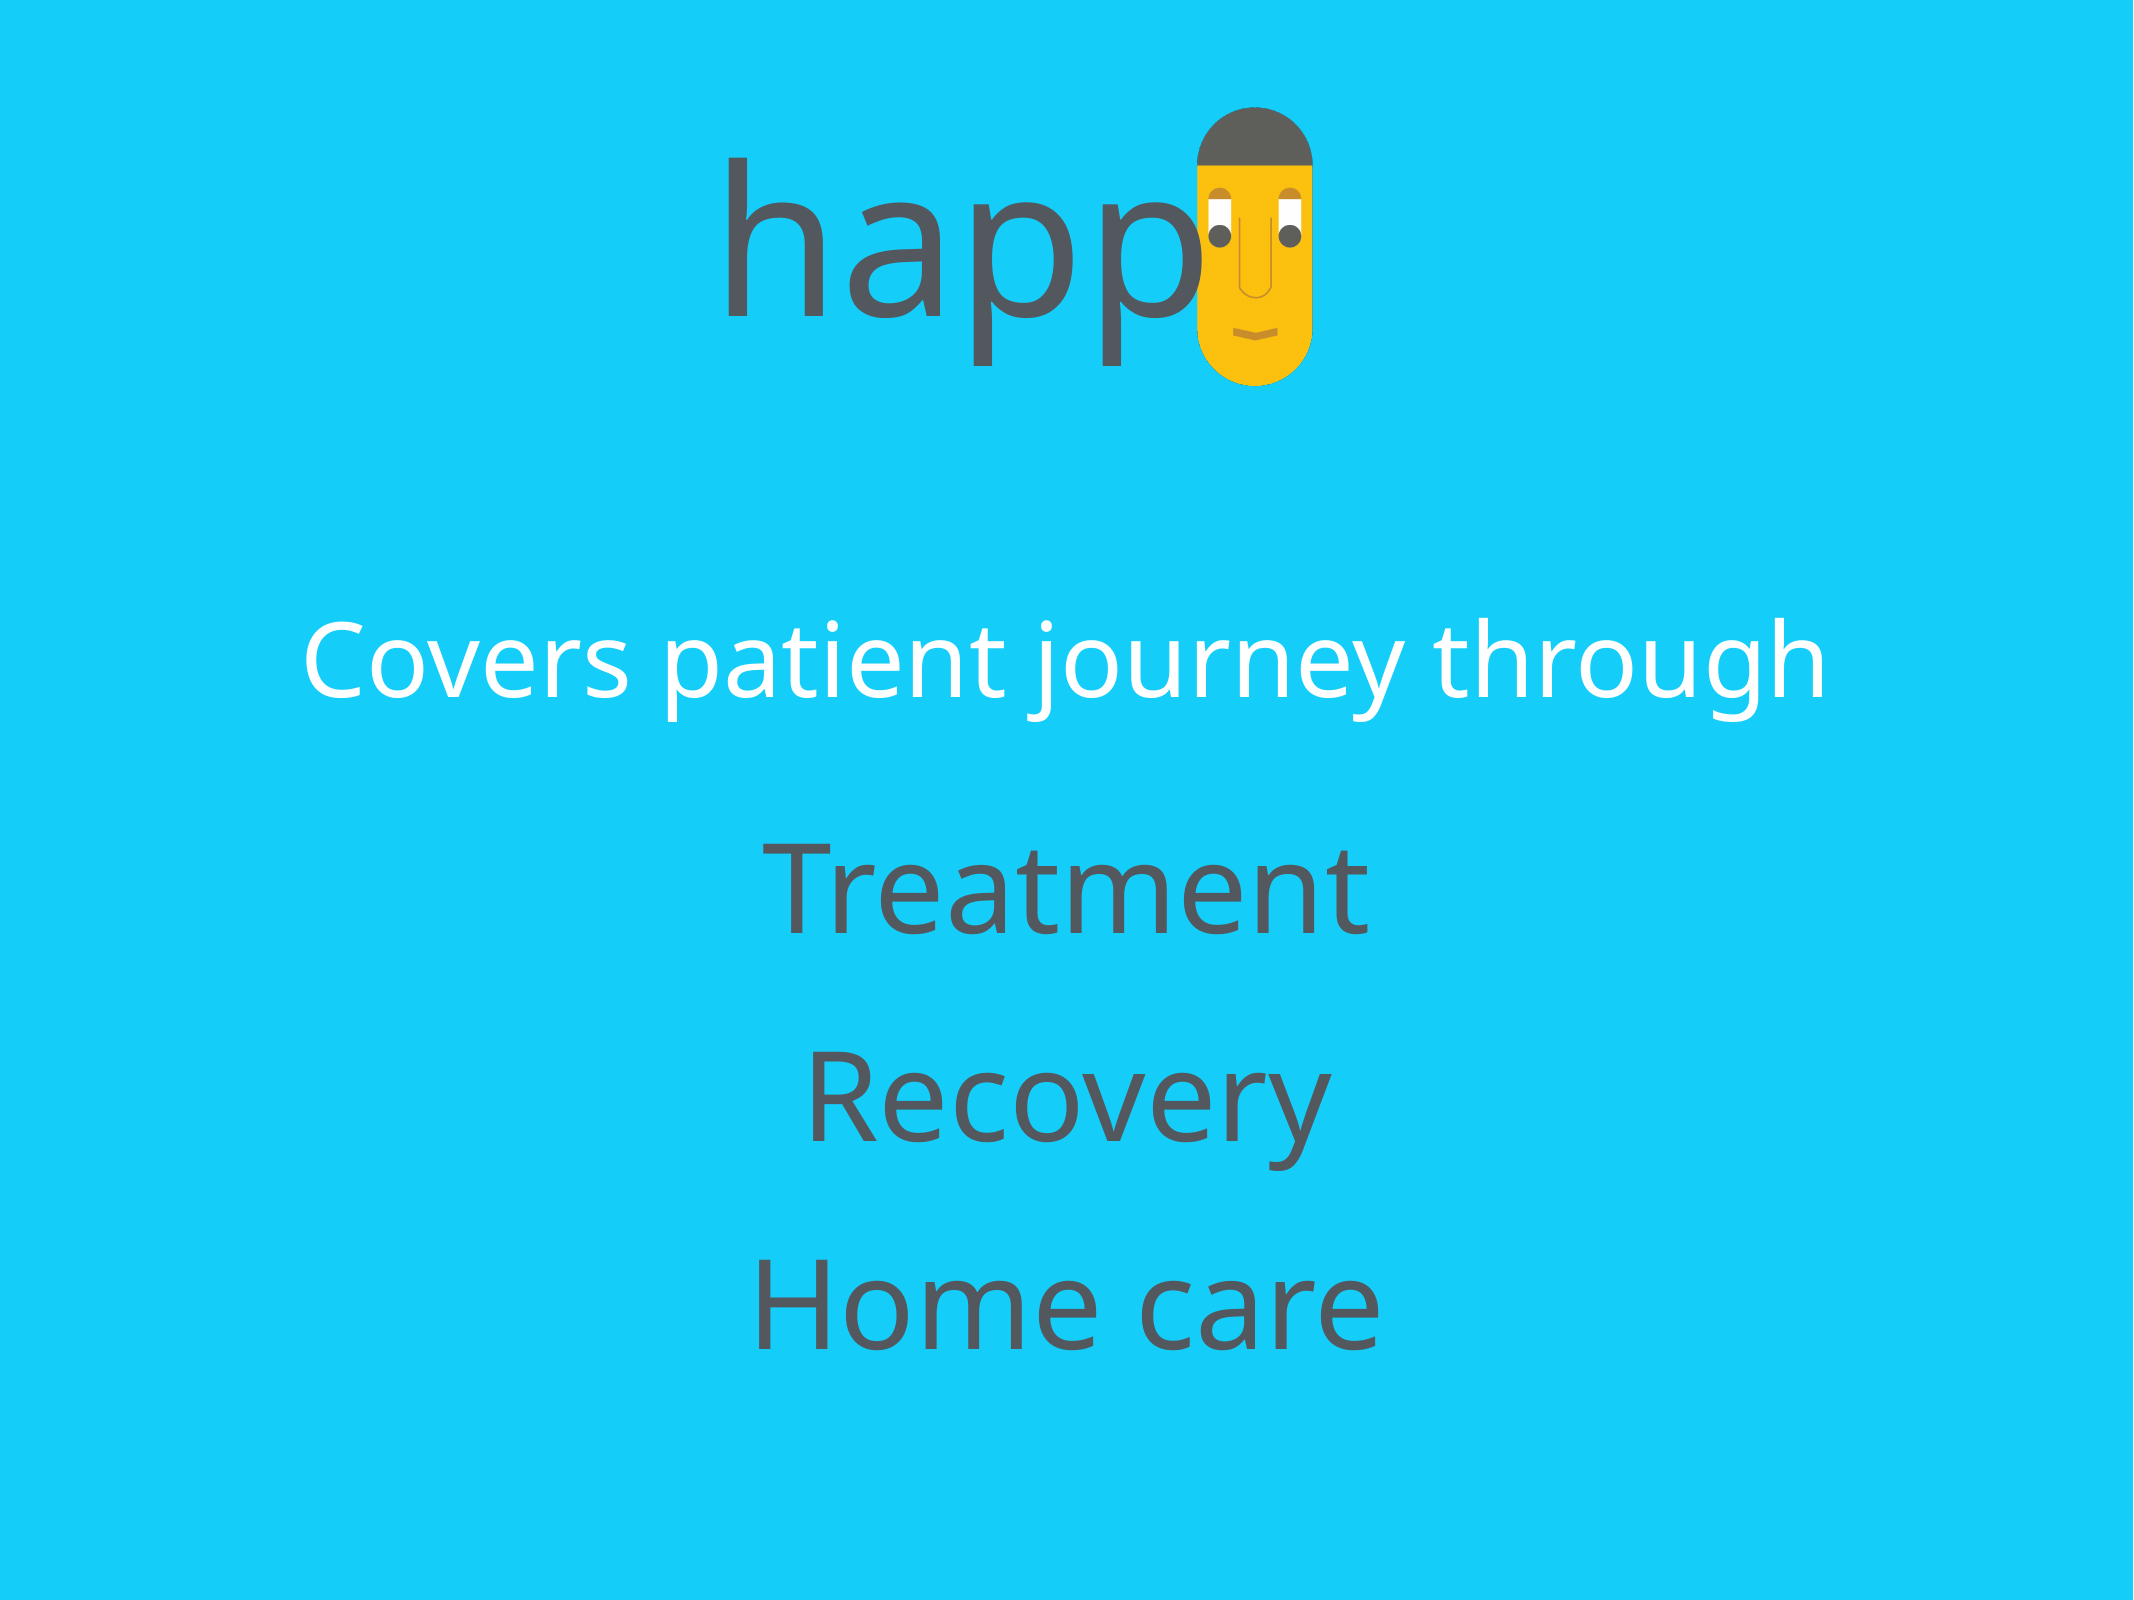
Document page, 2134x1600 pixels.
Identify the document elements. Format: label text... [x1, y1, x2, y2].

text_box Home care [739, 1216, 1395, 1383]
text_box Recovery [792, 1008, 1341, 1175]
text_box Covers patient journey through [292, 584, 1842, 727]
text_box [732, 86, 1401, 420]
text_box Treatment [754, 800, 1380, 967]
